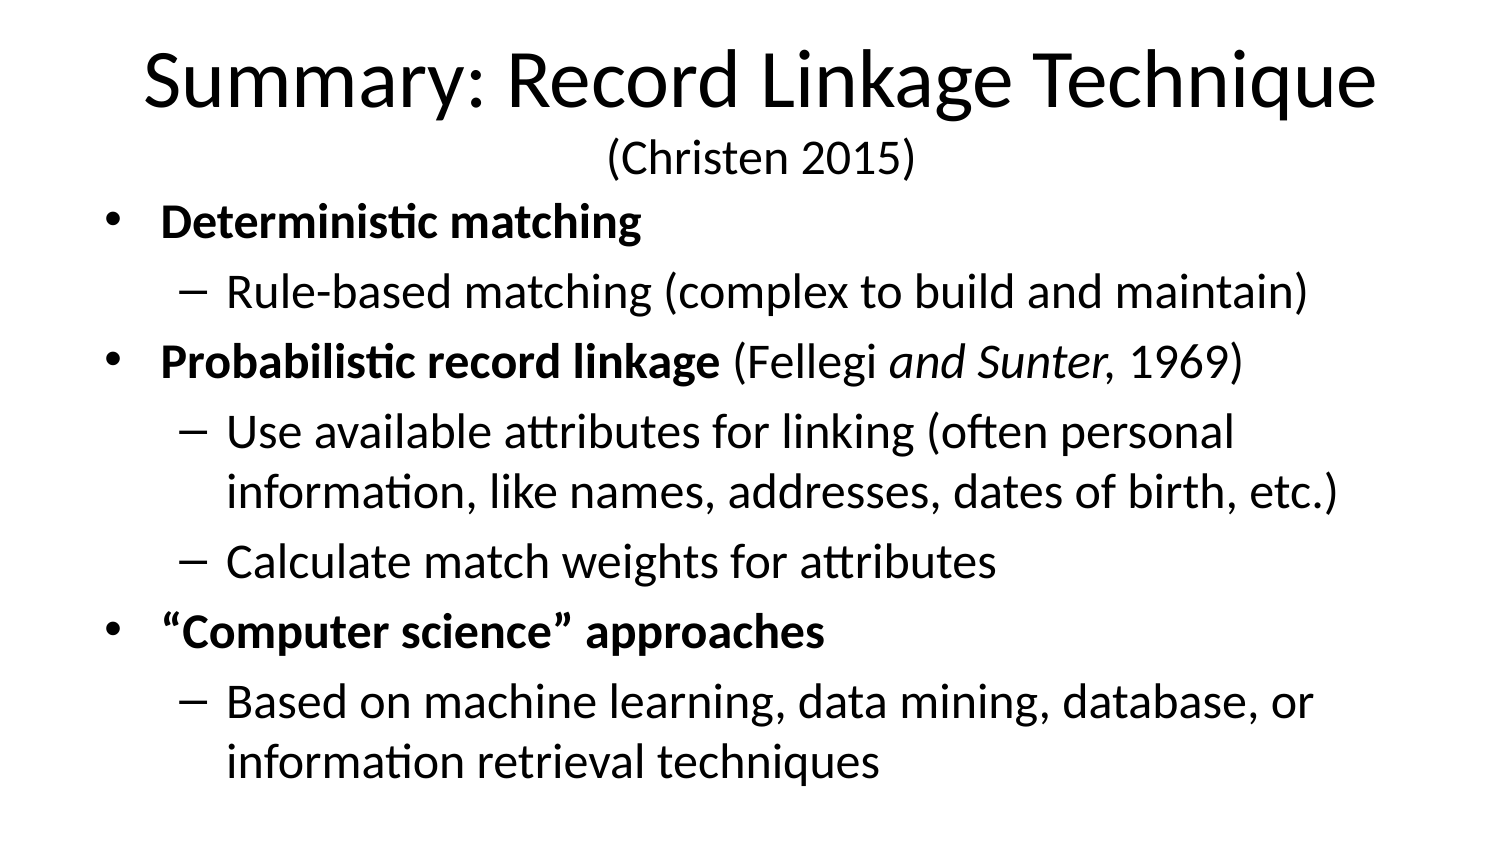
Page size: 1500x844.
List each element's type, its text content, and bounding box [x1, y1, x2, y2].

list Deterministic matching Rule-based matching (complex to build and maintain) Probabilistic record linkage (Fellegi and Sunter, 1969) Use available attributes for linking (often personal information, like names, addresses, dates of birth, etc.) Calculate match weights for attributes “Computer science” approaches Based on machine learning, data mining, database, or information retrieval techniques [89, 180, 1417, 795]
title Summary: Record Linkage Technique (Christen 2015) [34, 33, 1489, 175]
